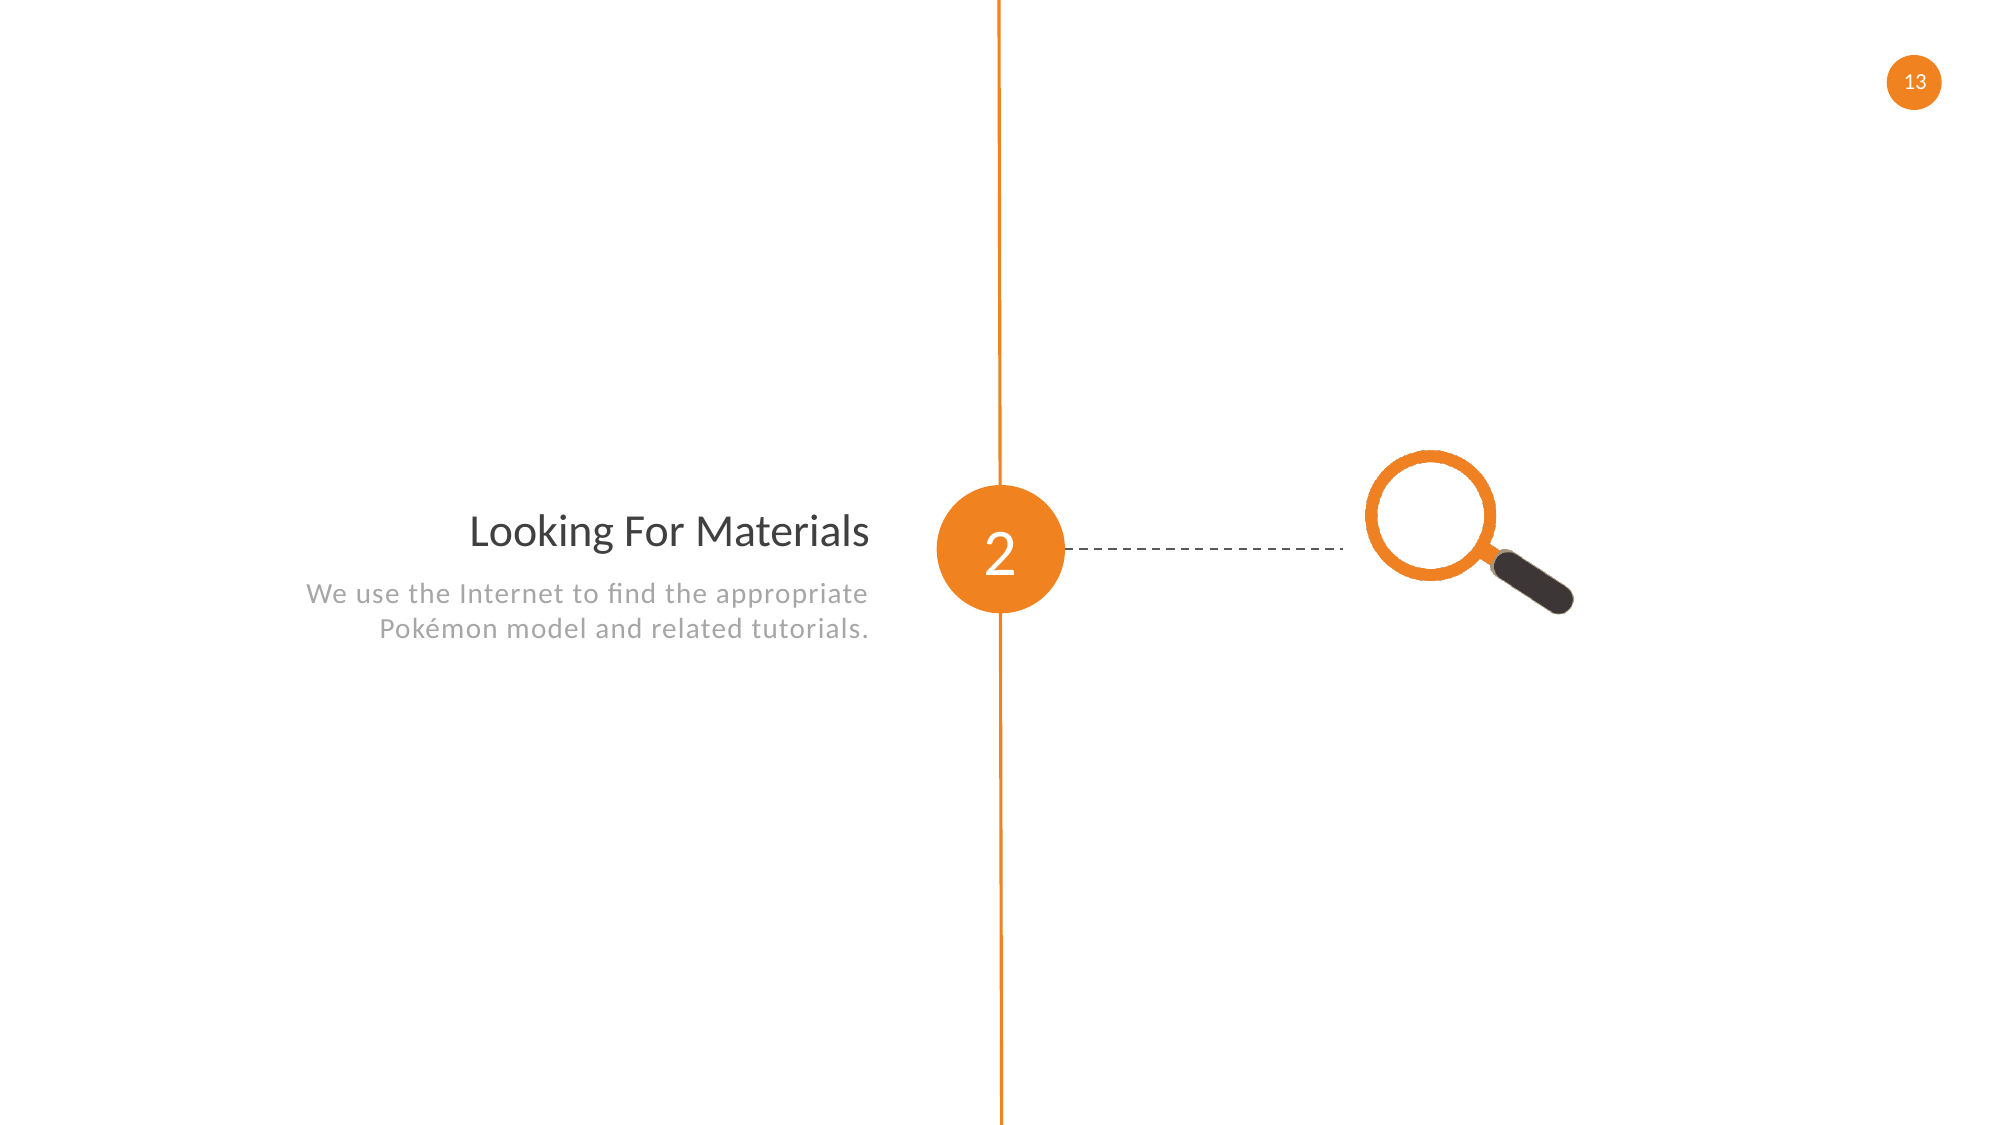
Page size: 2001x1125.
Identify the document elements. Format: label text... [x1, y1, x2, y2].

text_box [998, 0, 1002, 1125]
slide_number 13 [1877, 50, 1954, 110]
text_box 2 [1002, 484, 1067, 615]
picture [1342, 412, 1596, 652]
text_box We use the Internet to find the appropriate Pokémon model and related tutorials. [173, 567, 885, 652]
text_box Looking For Materials [436, 492, 885, 563]
text_box 2 [935, 484, 998, 615]
